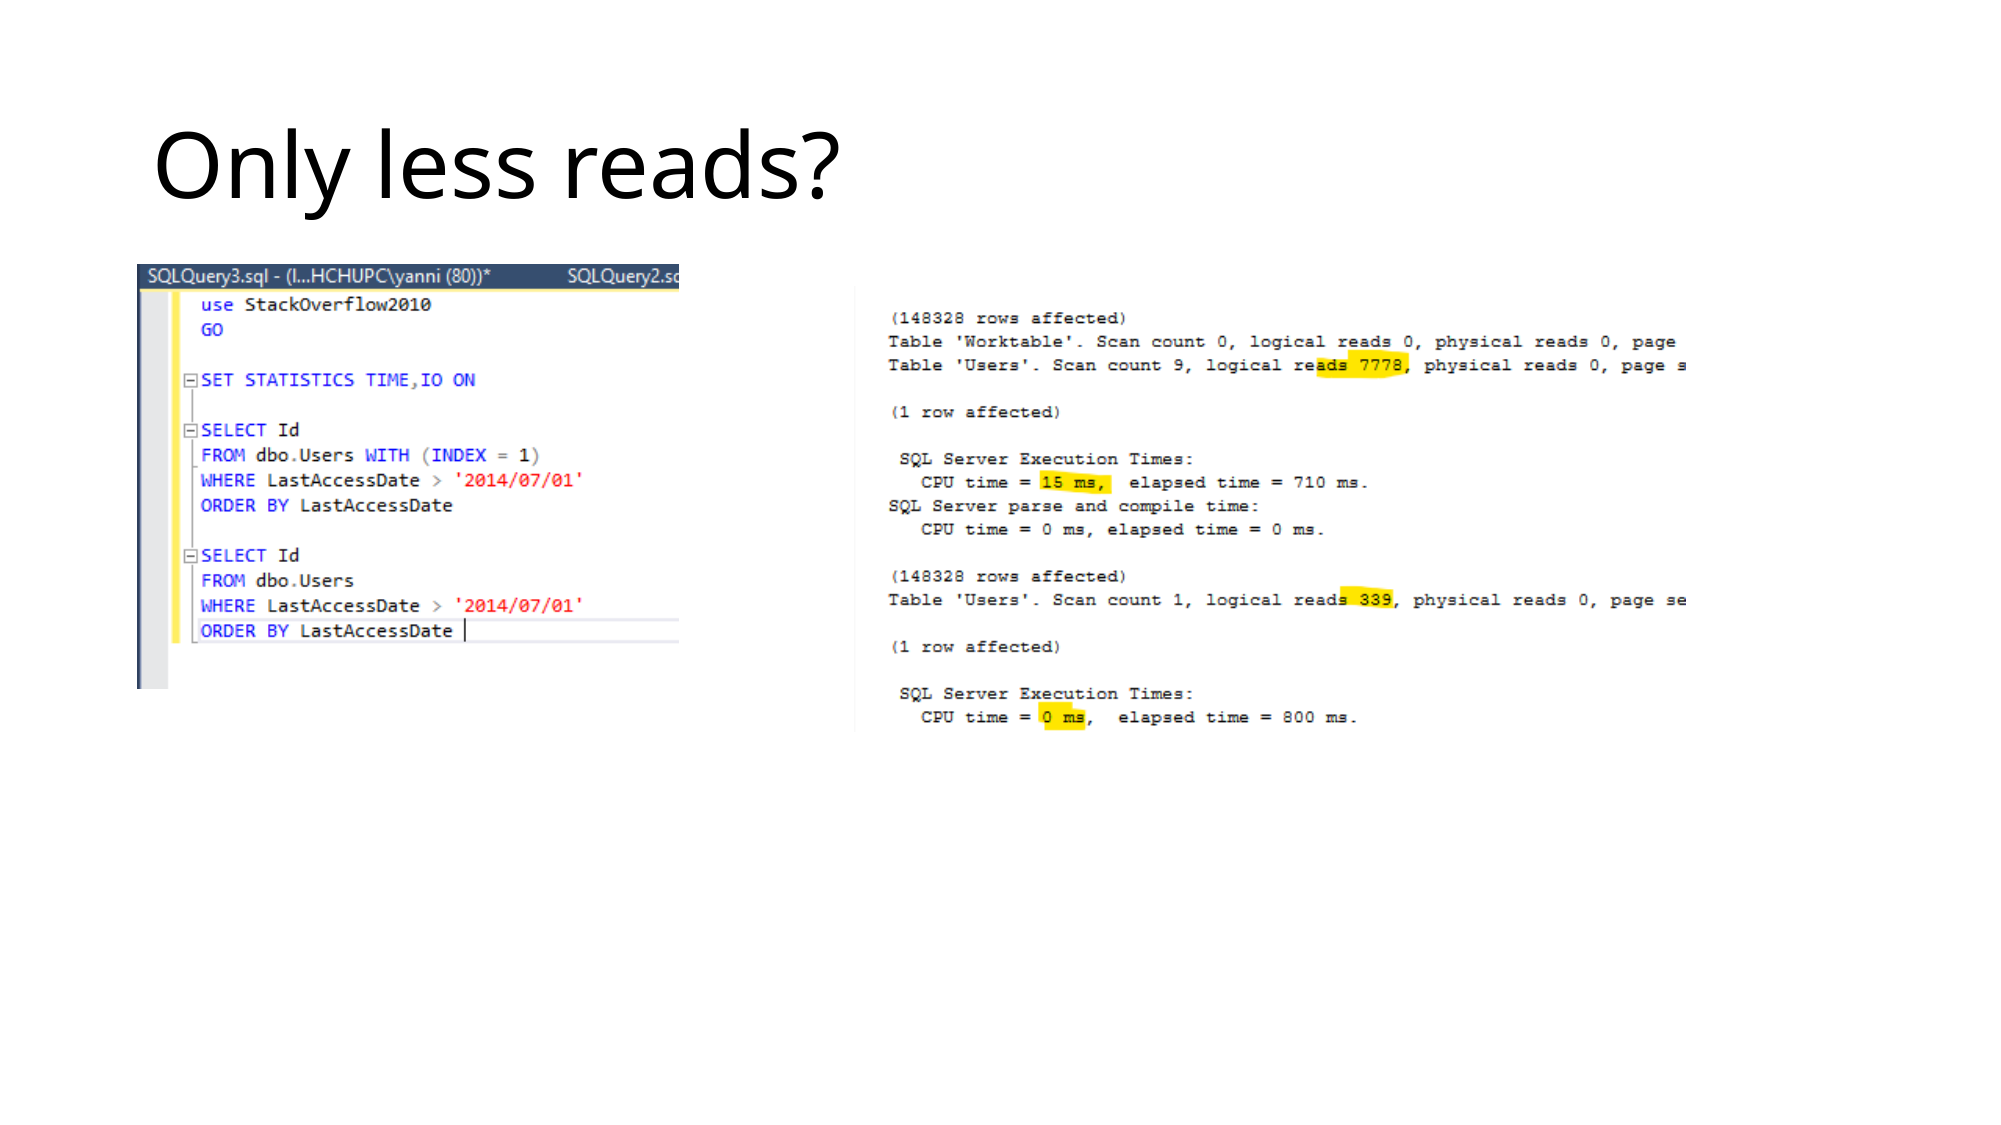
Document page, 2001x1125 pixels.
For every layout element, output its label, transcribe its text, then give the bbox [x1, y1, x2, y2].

title Only less reads? [137, 59, 1863, 278]
picture [136, 264, 679, 689]
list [854, 285, 1687, 733]
